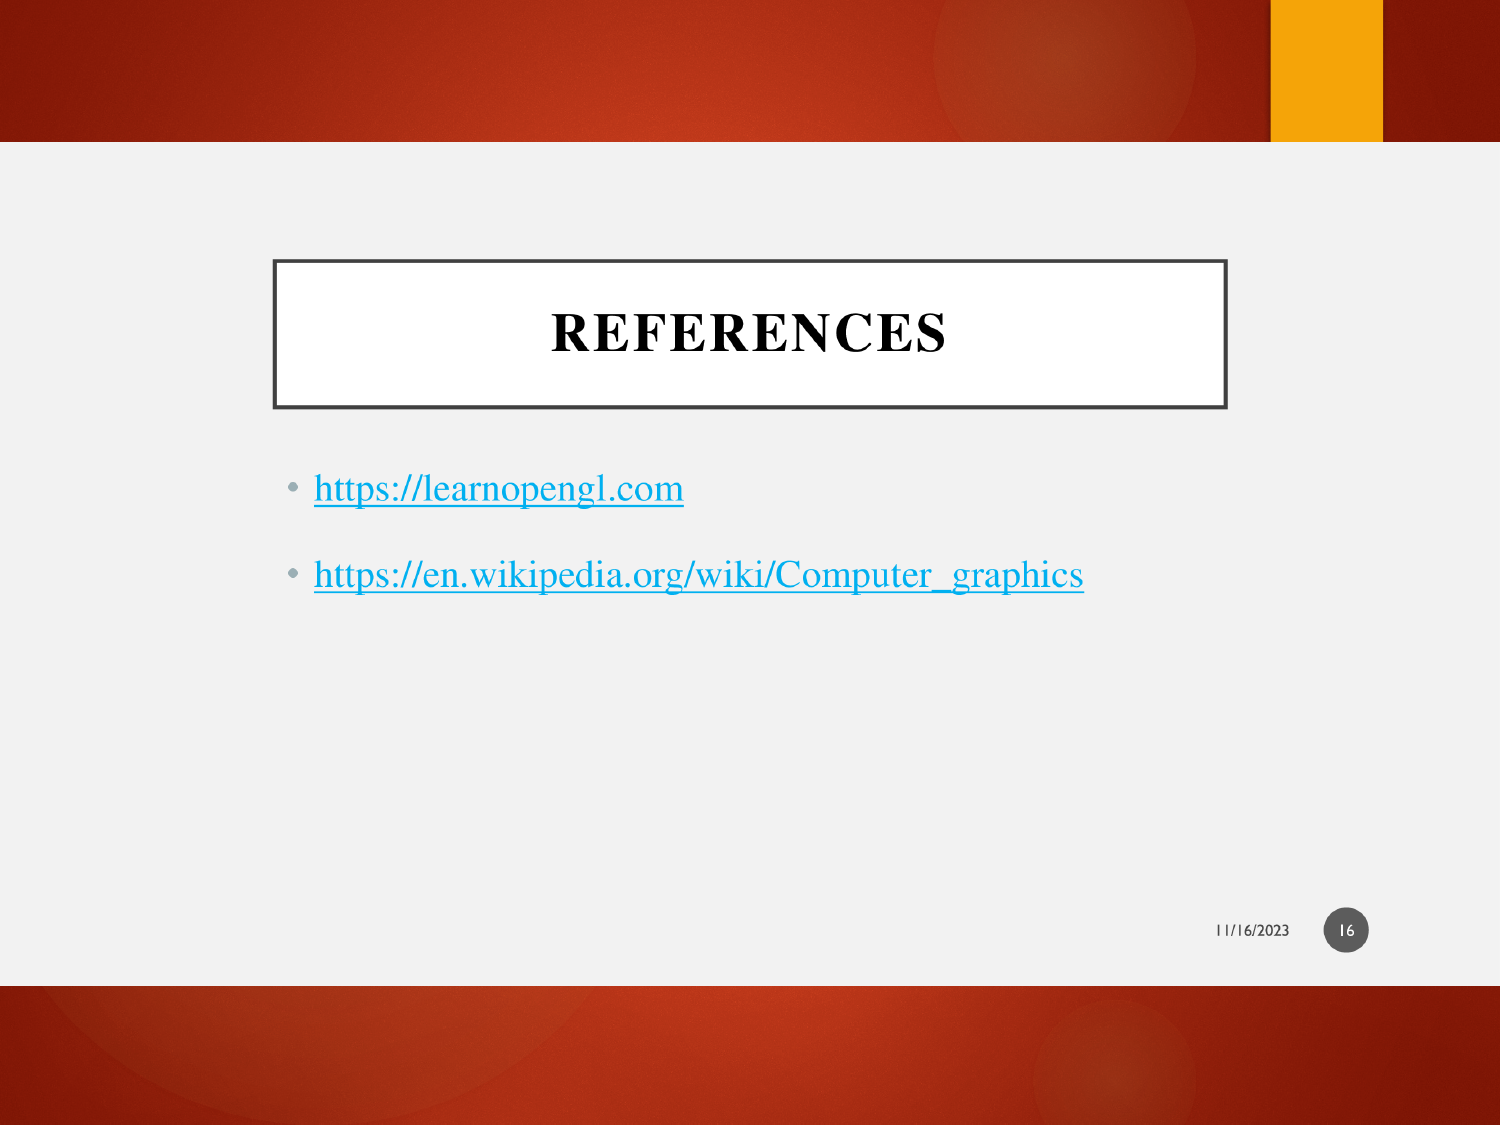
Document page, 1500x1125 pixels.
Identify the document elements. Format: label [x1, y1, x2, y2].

picture [0, 141, 1500, 987]
